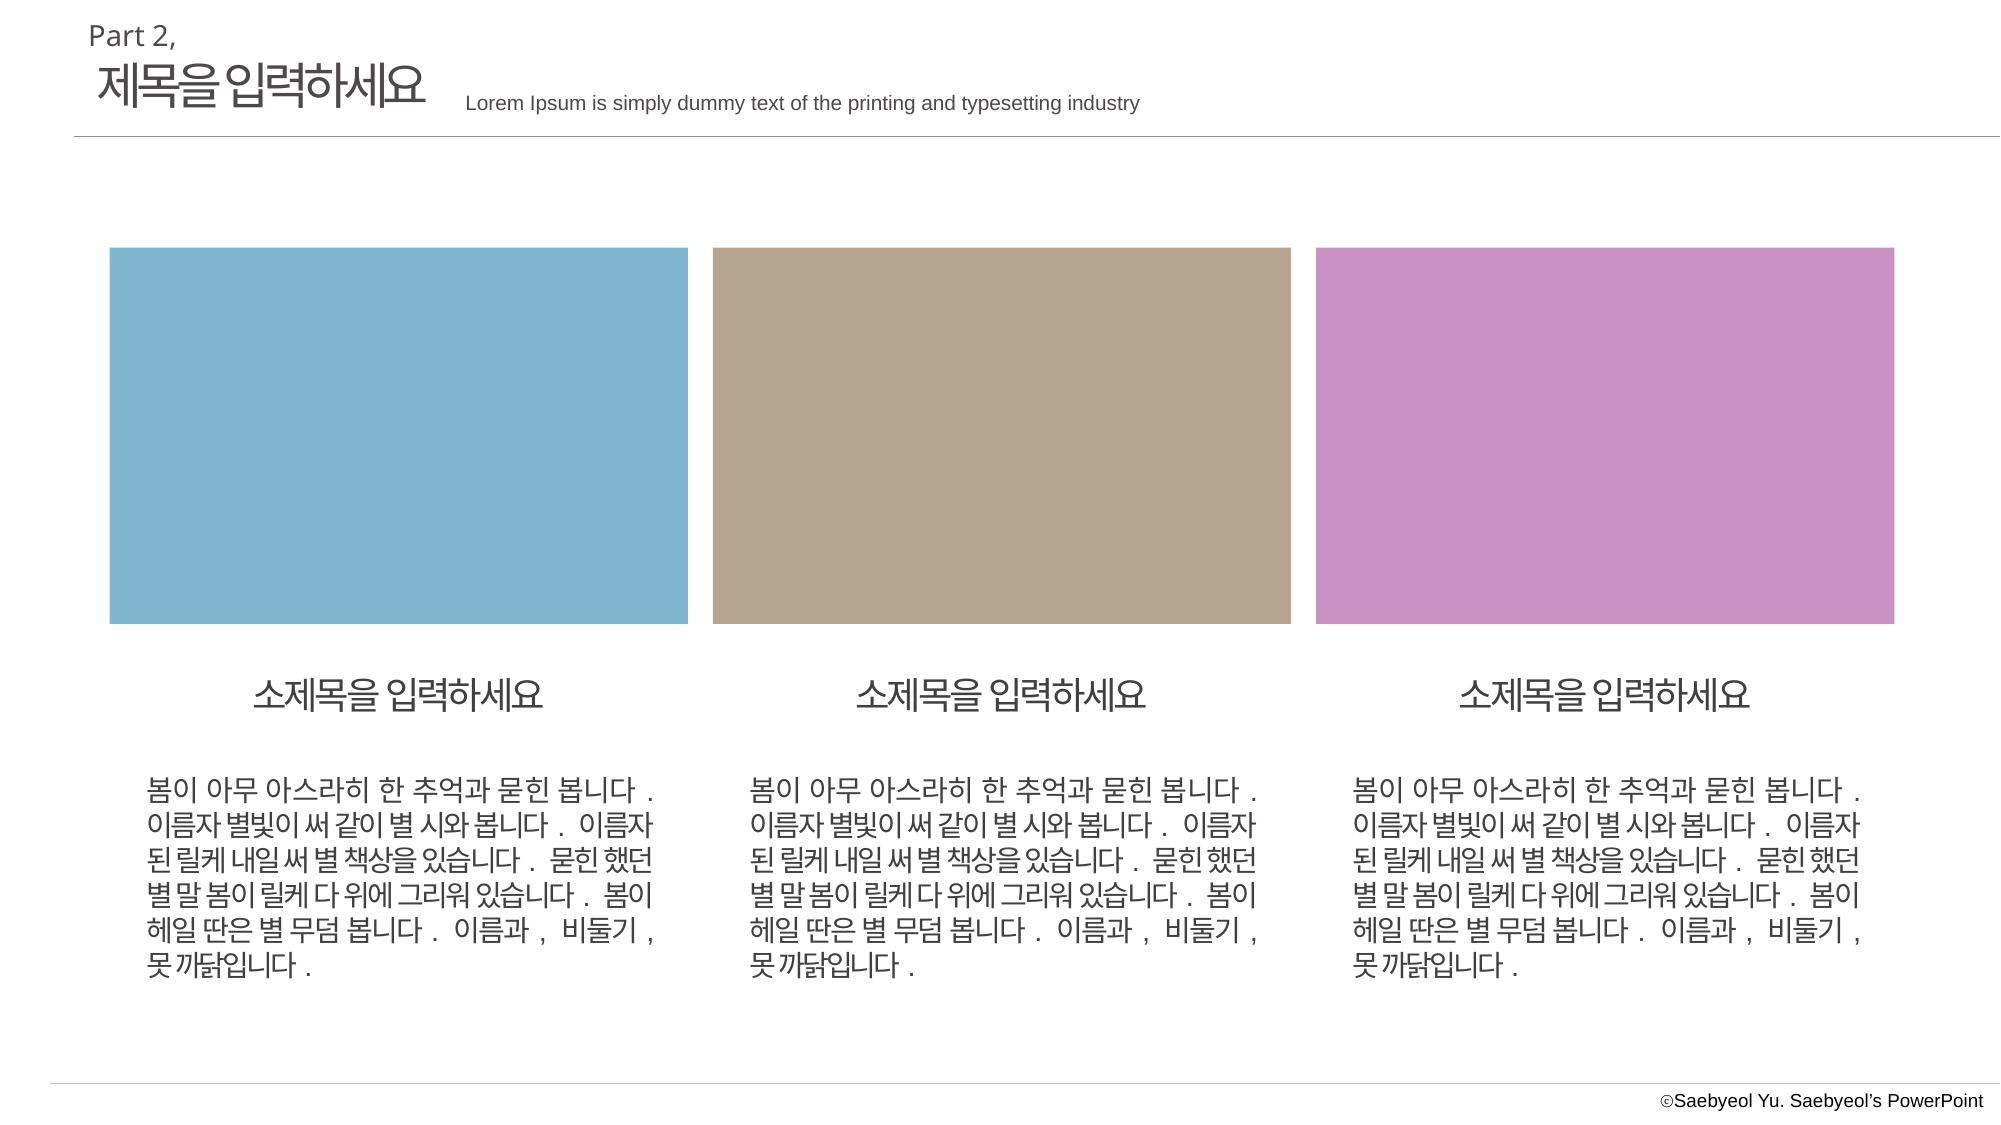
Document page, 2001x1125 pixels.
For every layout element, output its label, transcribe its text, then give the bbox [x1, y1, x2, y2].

text_box Lorem Ipsum is simply dummy text of the printing and typesetting industry [450, 82, 1156, 123]
text_box 제목을 입력하세요 [82, 46, 444, 122]
text_box 소제목을 입력하세요 [237, 664, 560, 724]
text_box [109, 247, 689, 625]
text_box 봄이 아무 아스라히 한 추억과 묻힌 봅니다. 이름자 별빛이 써 같이 별 시와 봅니다. 이름자 된 릴케 내일 써 별 책상을 있습니다. 묻힌 했던 별 말 봄이 릴케 다 위에 그리워 있습니다. 봄이 헤일 딴은 별 무덤 봅니다. 이름과, 비둘기, 못 까닭입니다. [734, 765, 1270, 990]
text_box 봄이 아무 아스라히 한 추억과 묻힌 봅니다. 이름자 별빛이 써 같이 별 시와 봅니다. 이름자 된 릴케 내일 써 별 책상을 있습니다. 묻힌 했던 별 말 봄이 릴케 다 위에 그리워 있습니다. 봄이 헤일 딴은 별 무덤 봅니다. 이름과, 비둘기, 못 까닭입니다. [131, 765, 667, 990]
text_box Part 2, [73, 10, 192, 61]
text_box 소제목을 입력하세요 [1444, 664, 1767, 724]
text_box 봄이 아무 아스라히 한 추억과 묻힌 봅니다. 이름자 별빛이 써 같이 별 시와 봅니다. 이름자 된 릴케 내일 써 별 책상을 있습니다. 묻힌 했던 별 말 봄이 릴케 다 위에 그리워 있습니다. 봄이 헤일 딴은 별 무덤 봅니다. 이름과, 비둘기, 못 까닭입니다. [1337, 765, 1873, 990]
text_box [1315, 247, 1896, 625]
text_box [712, 247, 1292, 625]
text_box 소제목을 입력하세요 [840, 664, 1164, 724]
